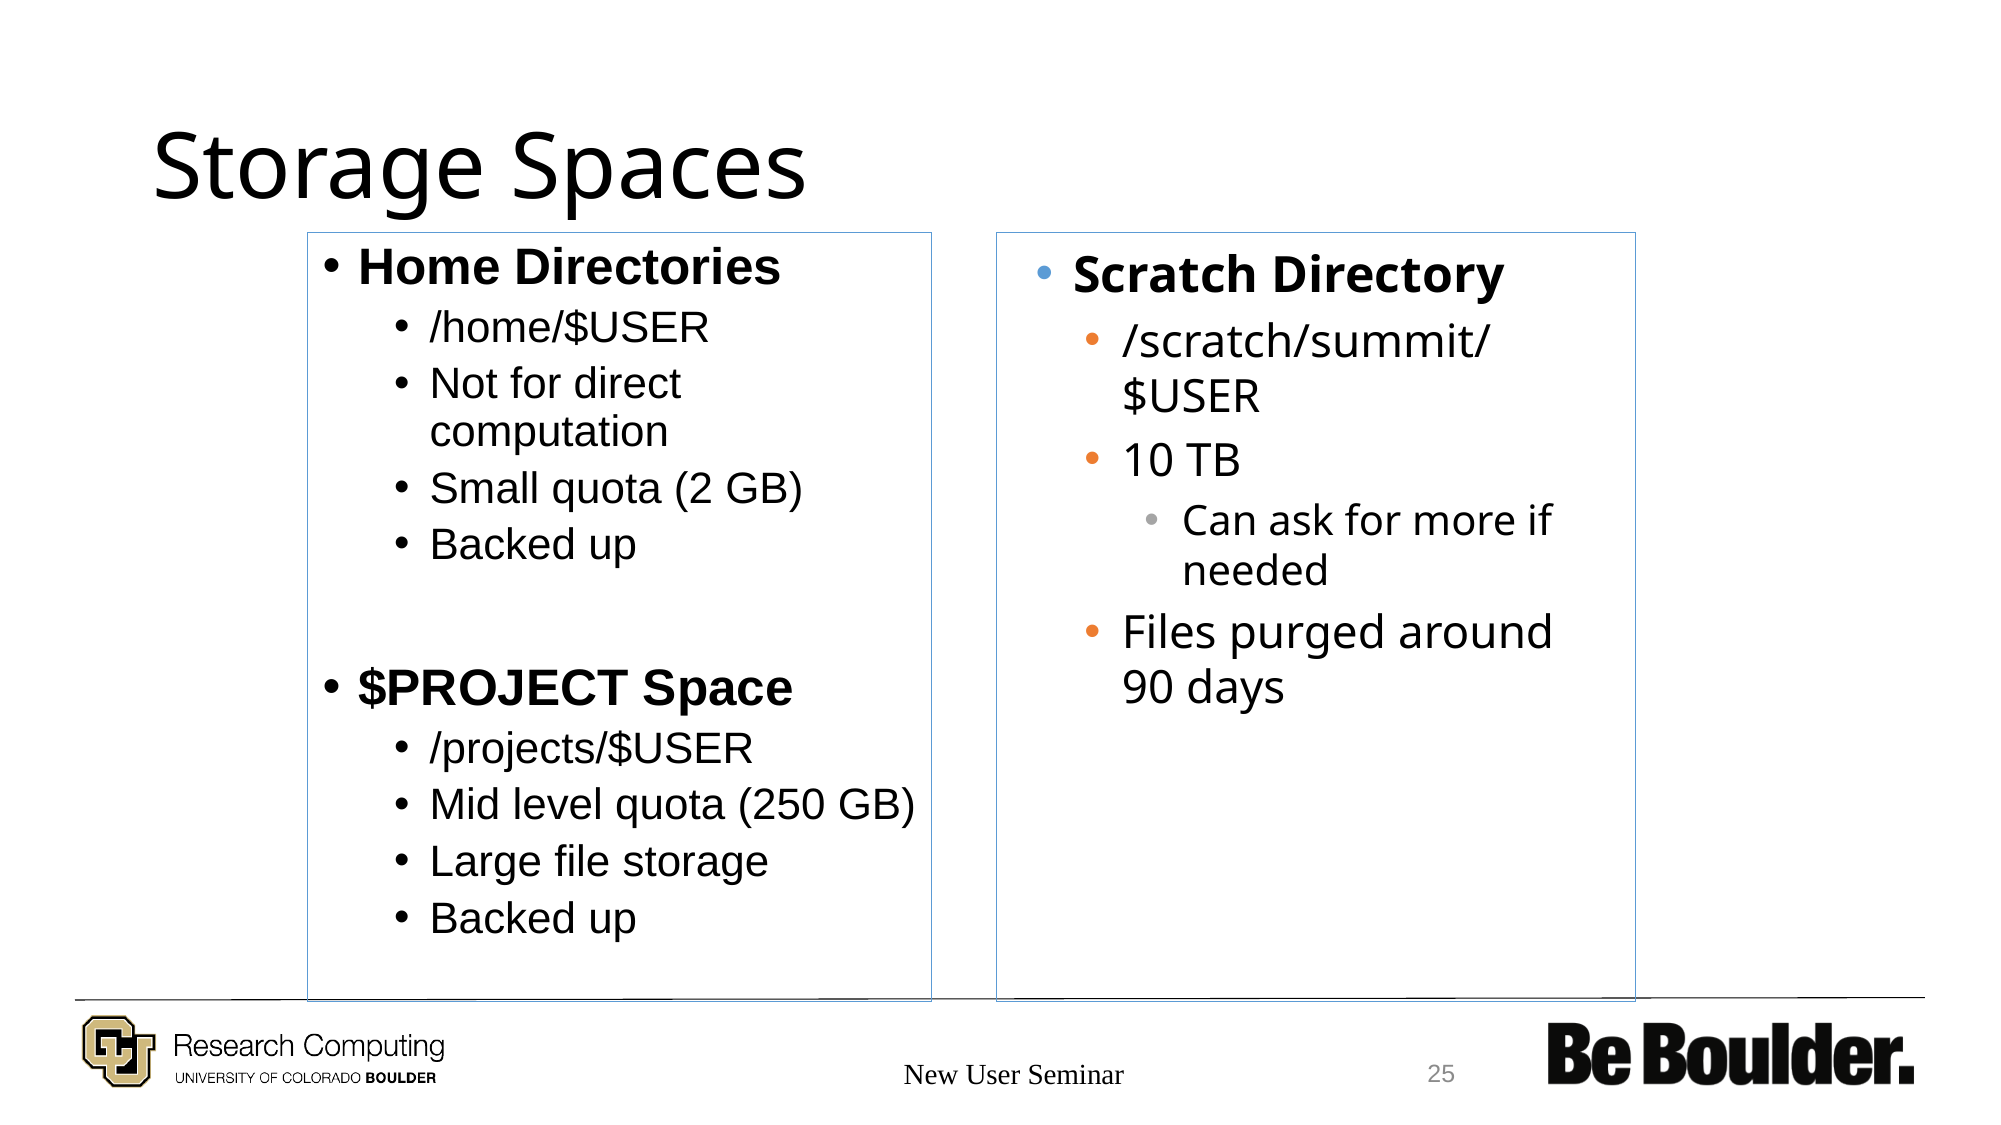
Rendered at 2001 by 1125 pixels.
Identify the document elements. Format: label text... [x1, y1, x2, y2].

picture [1524, 1015, 1938, 1088]
slide_number 25 [1412, 1042, 1525, 1103]
text_box Scratch Directory /scratch/summit/$USER 10 TB Can ask for more if needed Files purged around 90 days [996, 232, 1636, 1002]
title Storage Spaces [137, 59, 1863, 278]
picture [81, 1015, 444, 1088]
footer New User Seminar [676, 1042, 1352, 1103]
list Home Directories /home/$USER Not for direct computation Small quota (2 GB) Backed up $PROJECT Space /projects/$USER Mid level quota (250 GB) Large file storage Backed up [307, 232, 932, 1002]
